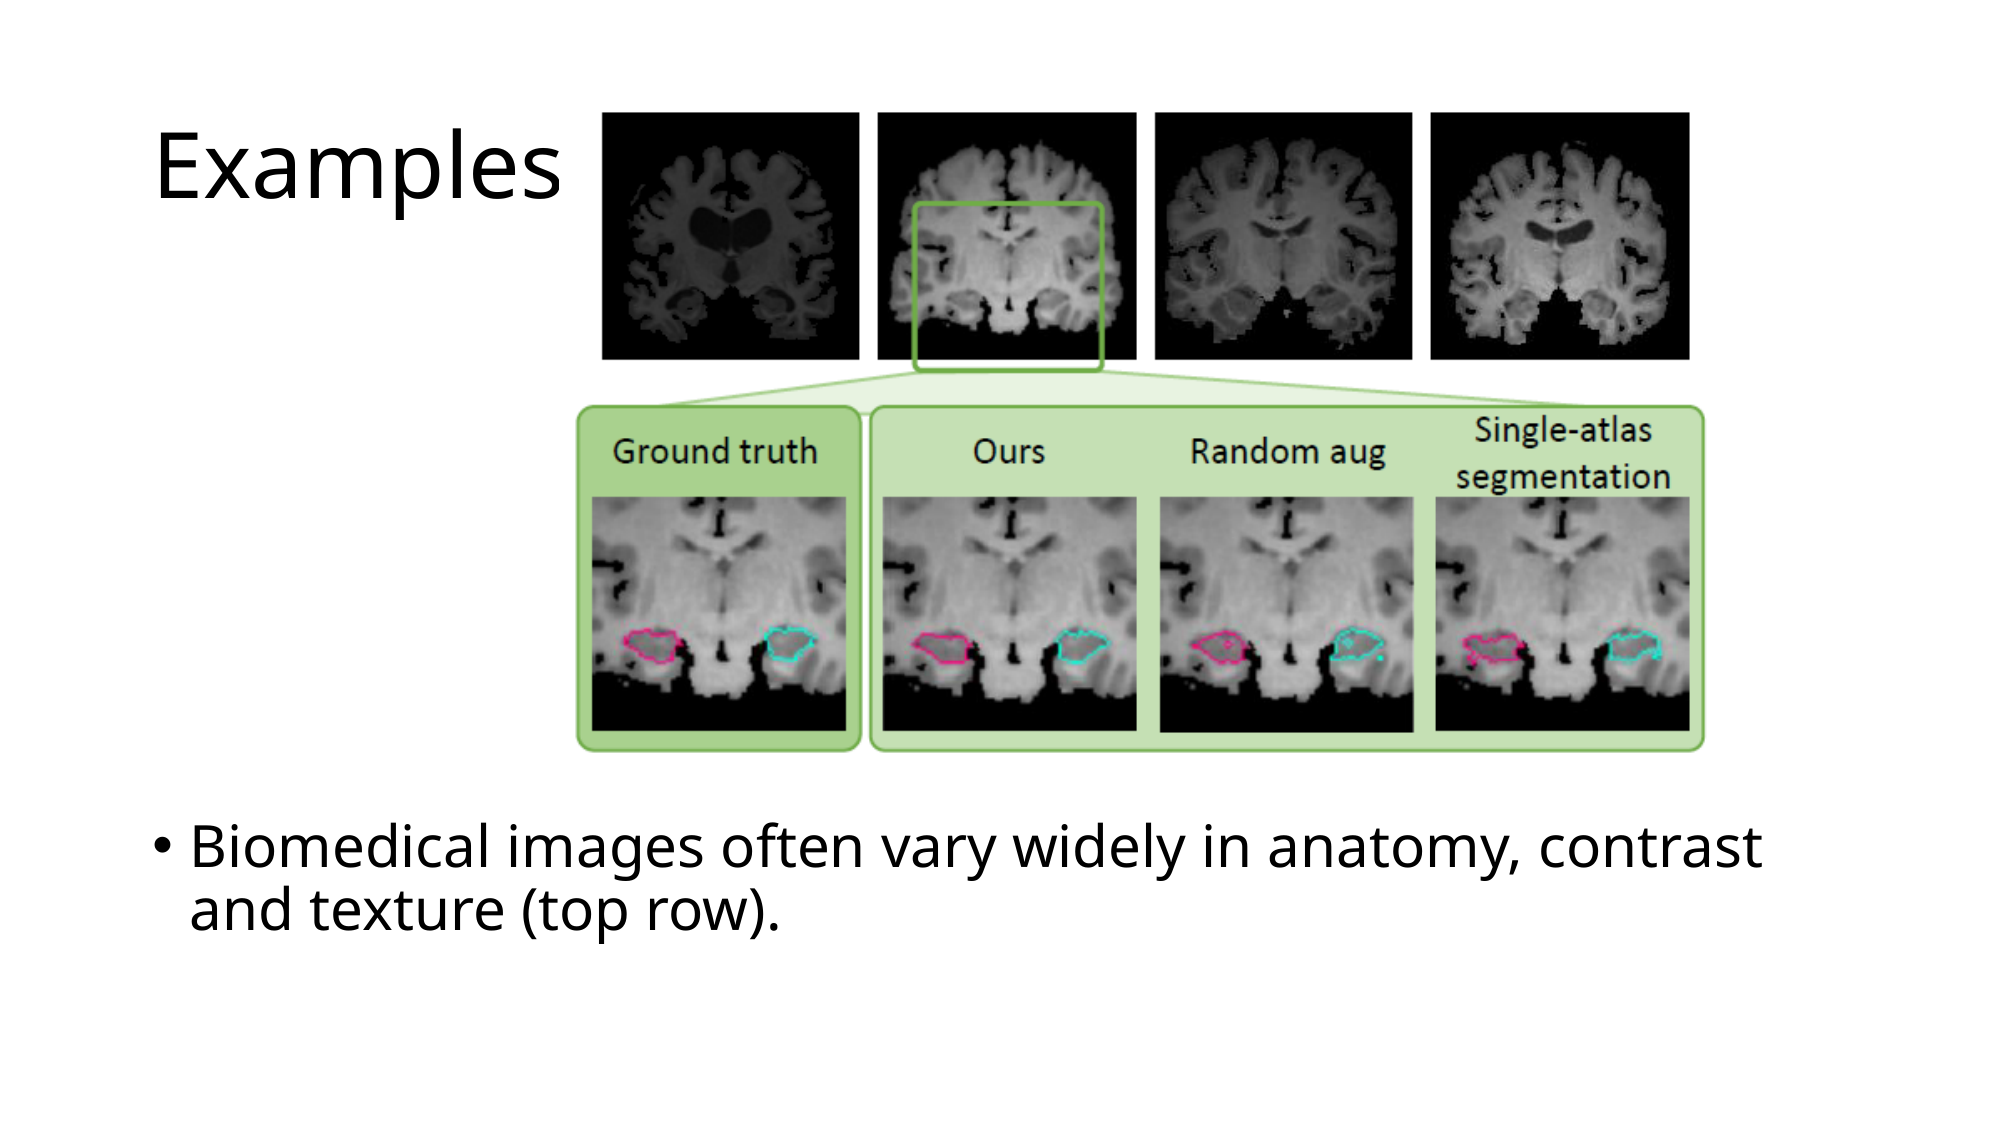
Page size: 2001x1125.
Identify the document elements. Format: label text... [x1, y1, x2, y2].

list Biomedical images often vary widely in anatomy, contrast and texture (top row). [137, 299, 1863, 1014]
picture [558, 96, 1725, 768]
title Examples [137, 59, 1863, 278]
